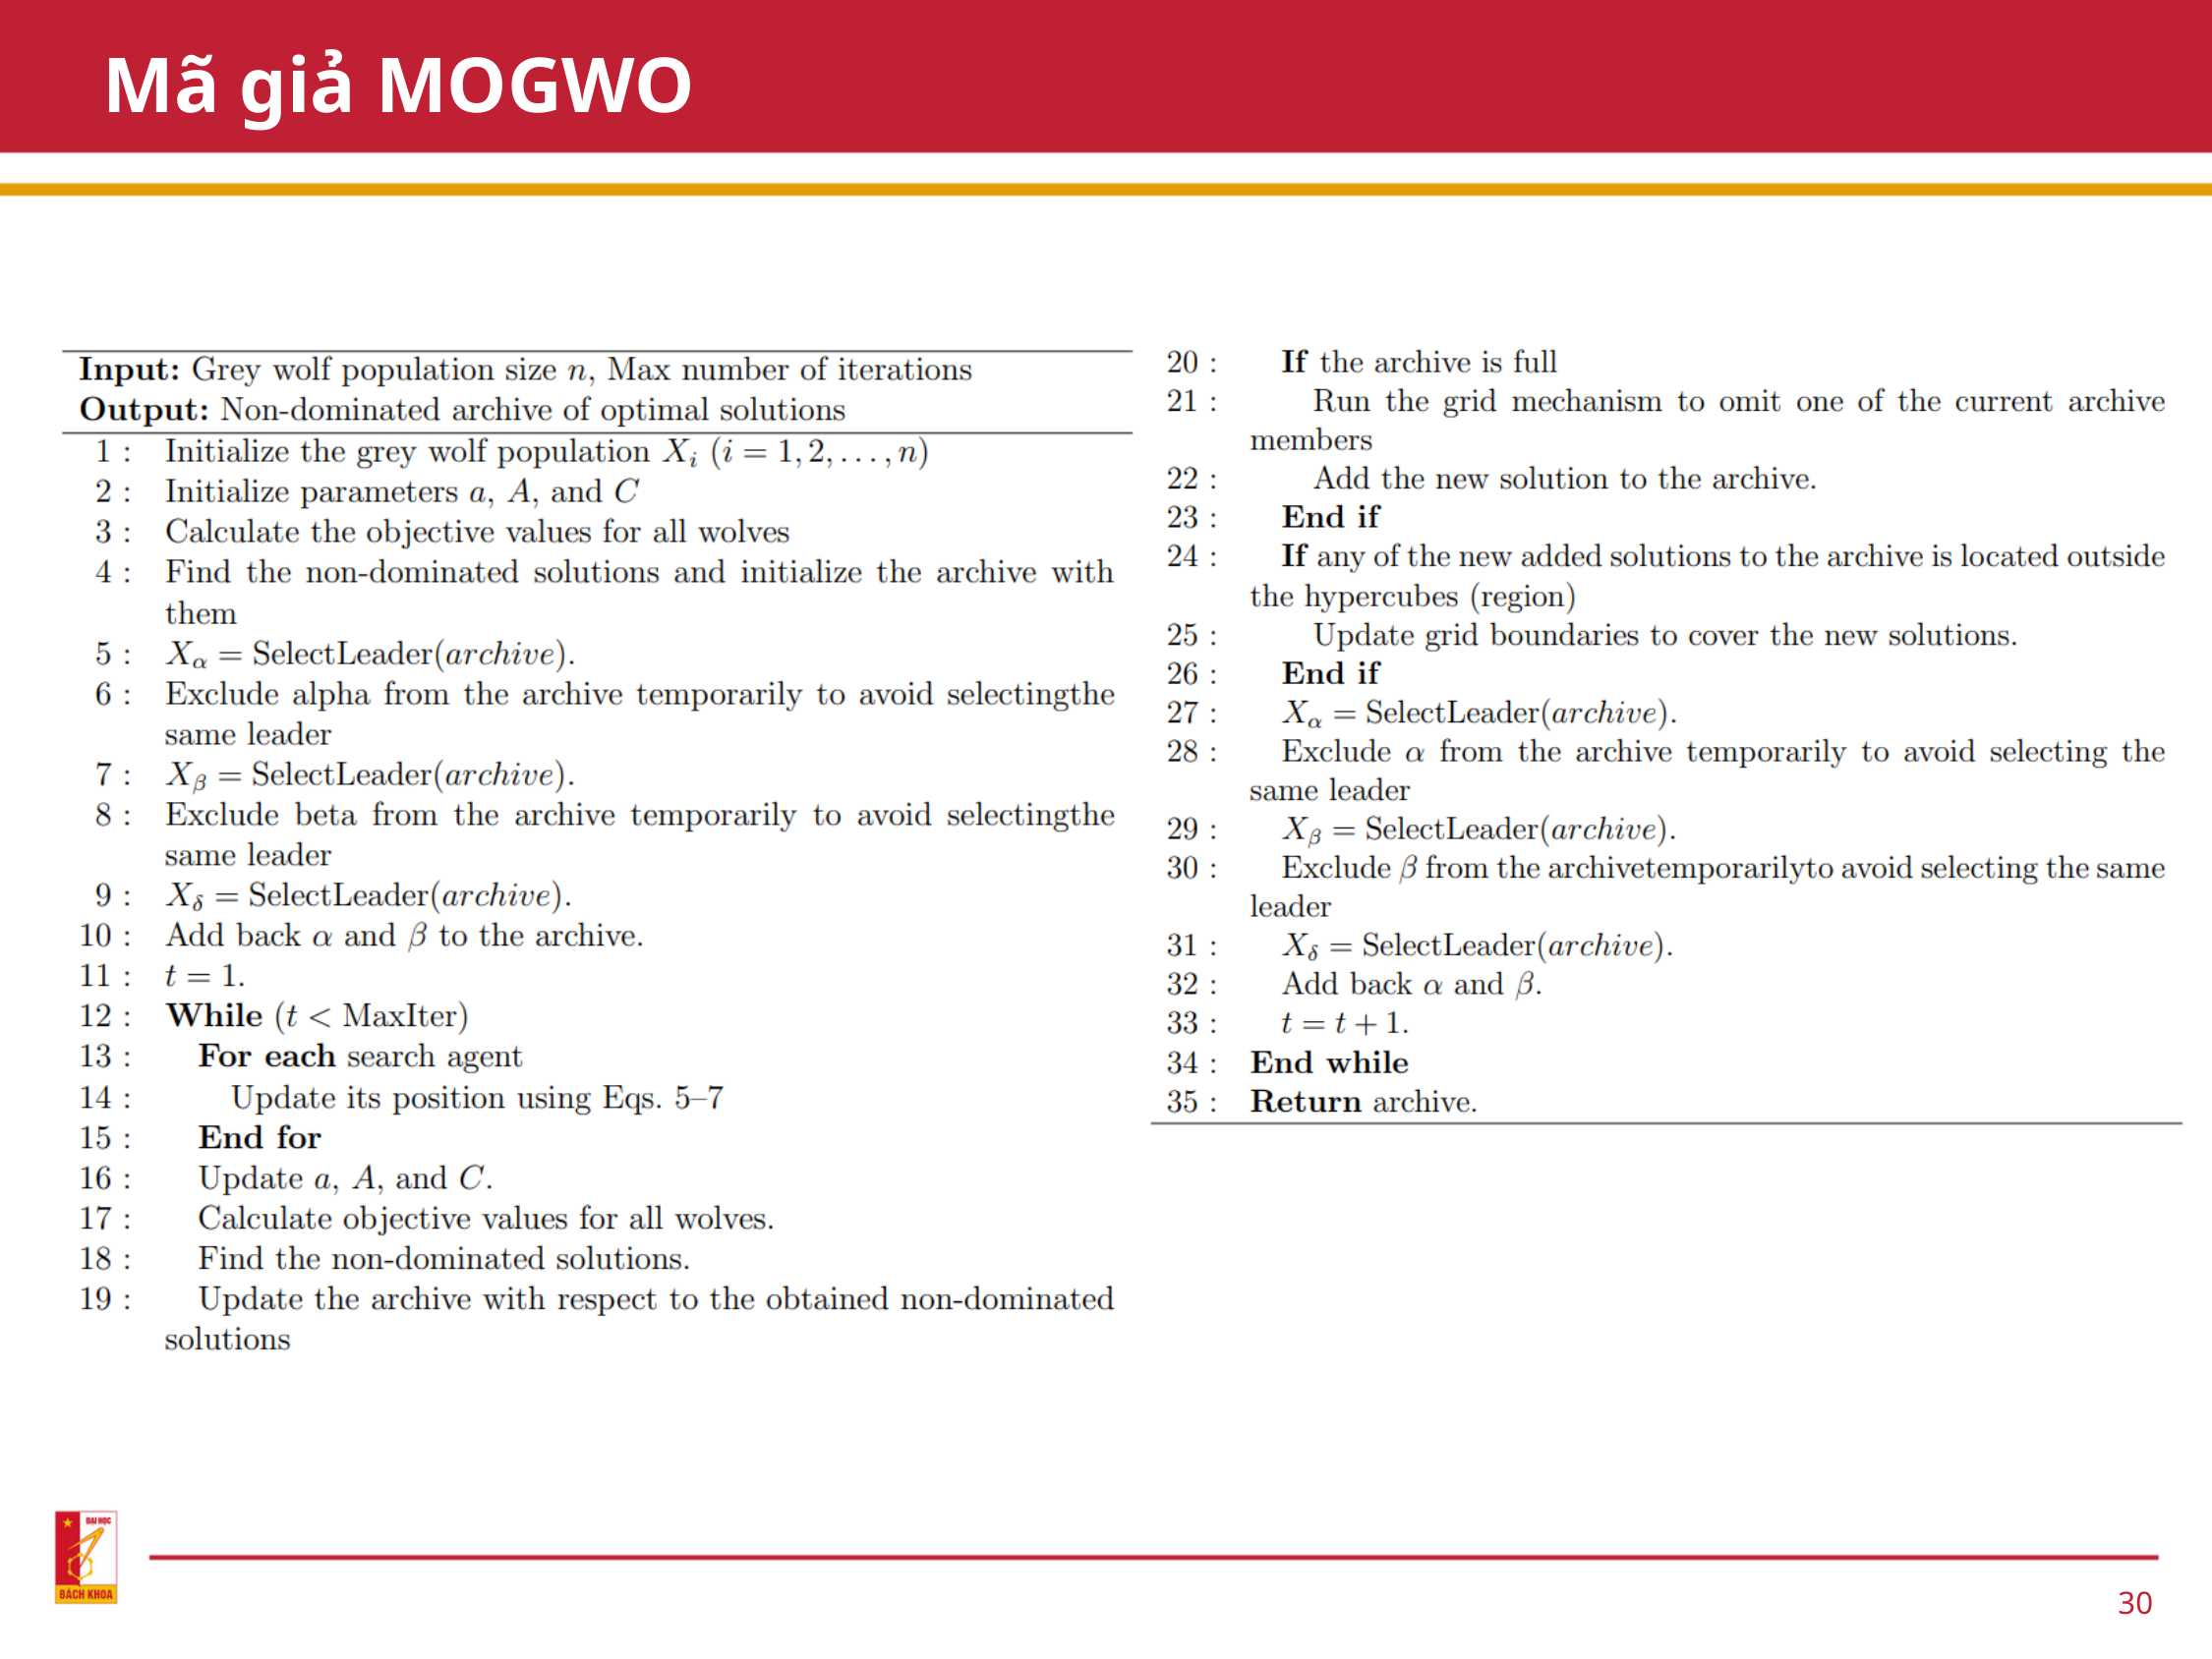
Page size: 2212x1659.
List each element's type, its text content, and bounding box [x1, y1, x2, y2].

text_box [46, 326, 1168, 1356]
text_box [1147, 336, 2206, 1135]
text_box 30 [2118, 1577, 2154, 1621]
text_box Mã giả MOGWO [102, 22, 2124, 128]
text_box [0, 0, 2212, 1659]
